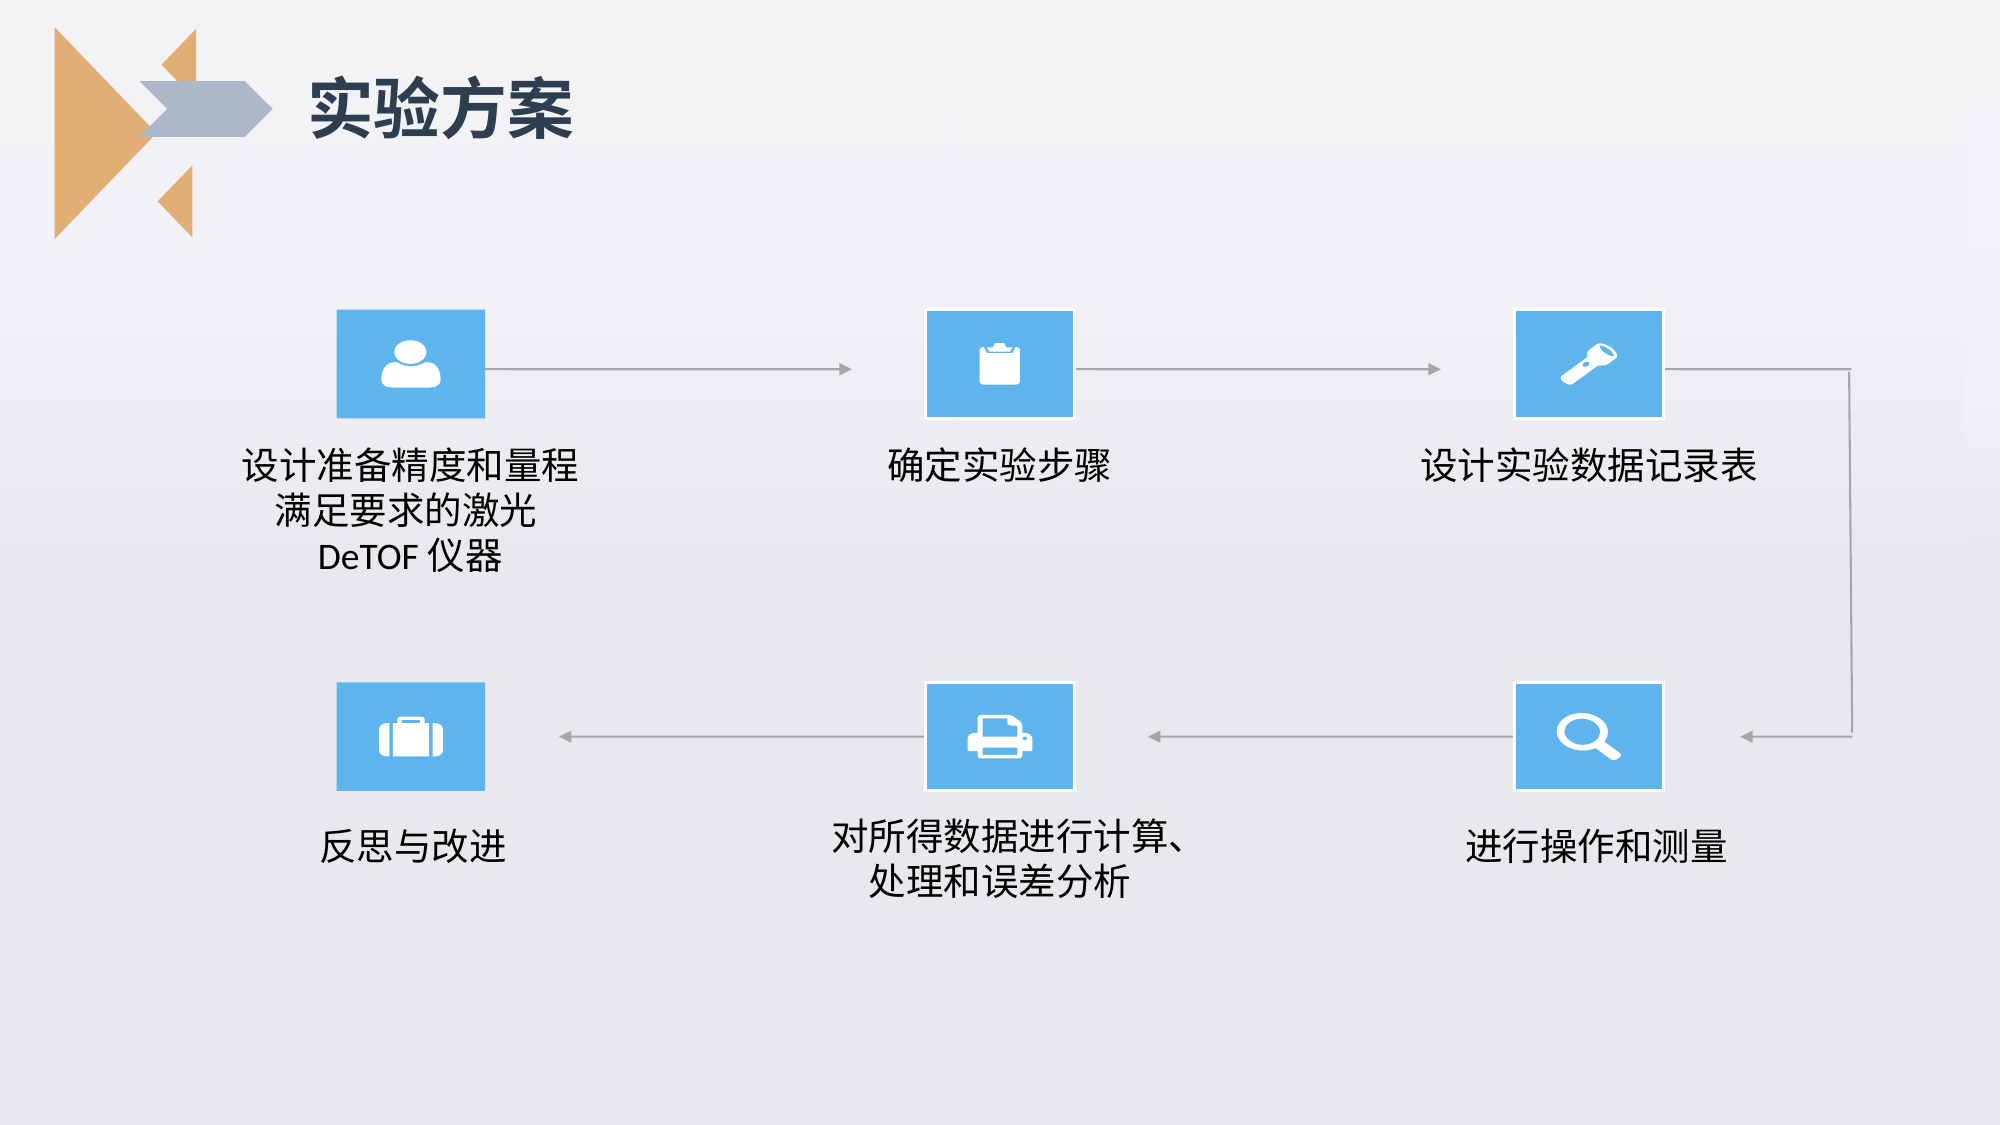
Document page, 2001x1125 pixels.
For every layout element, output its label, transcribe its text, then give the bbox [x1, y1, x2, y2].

text_box [136, 79, 275, 138]
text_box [226, 309, 1853, 957]
text_box 实验方案 [292, 59, 970, 155]
picture [0, 0, 2001, 1125]
